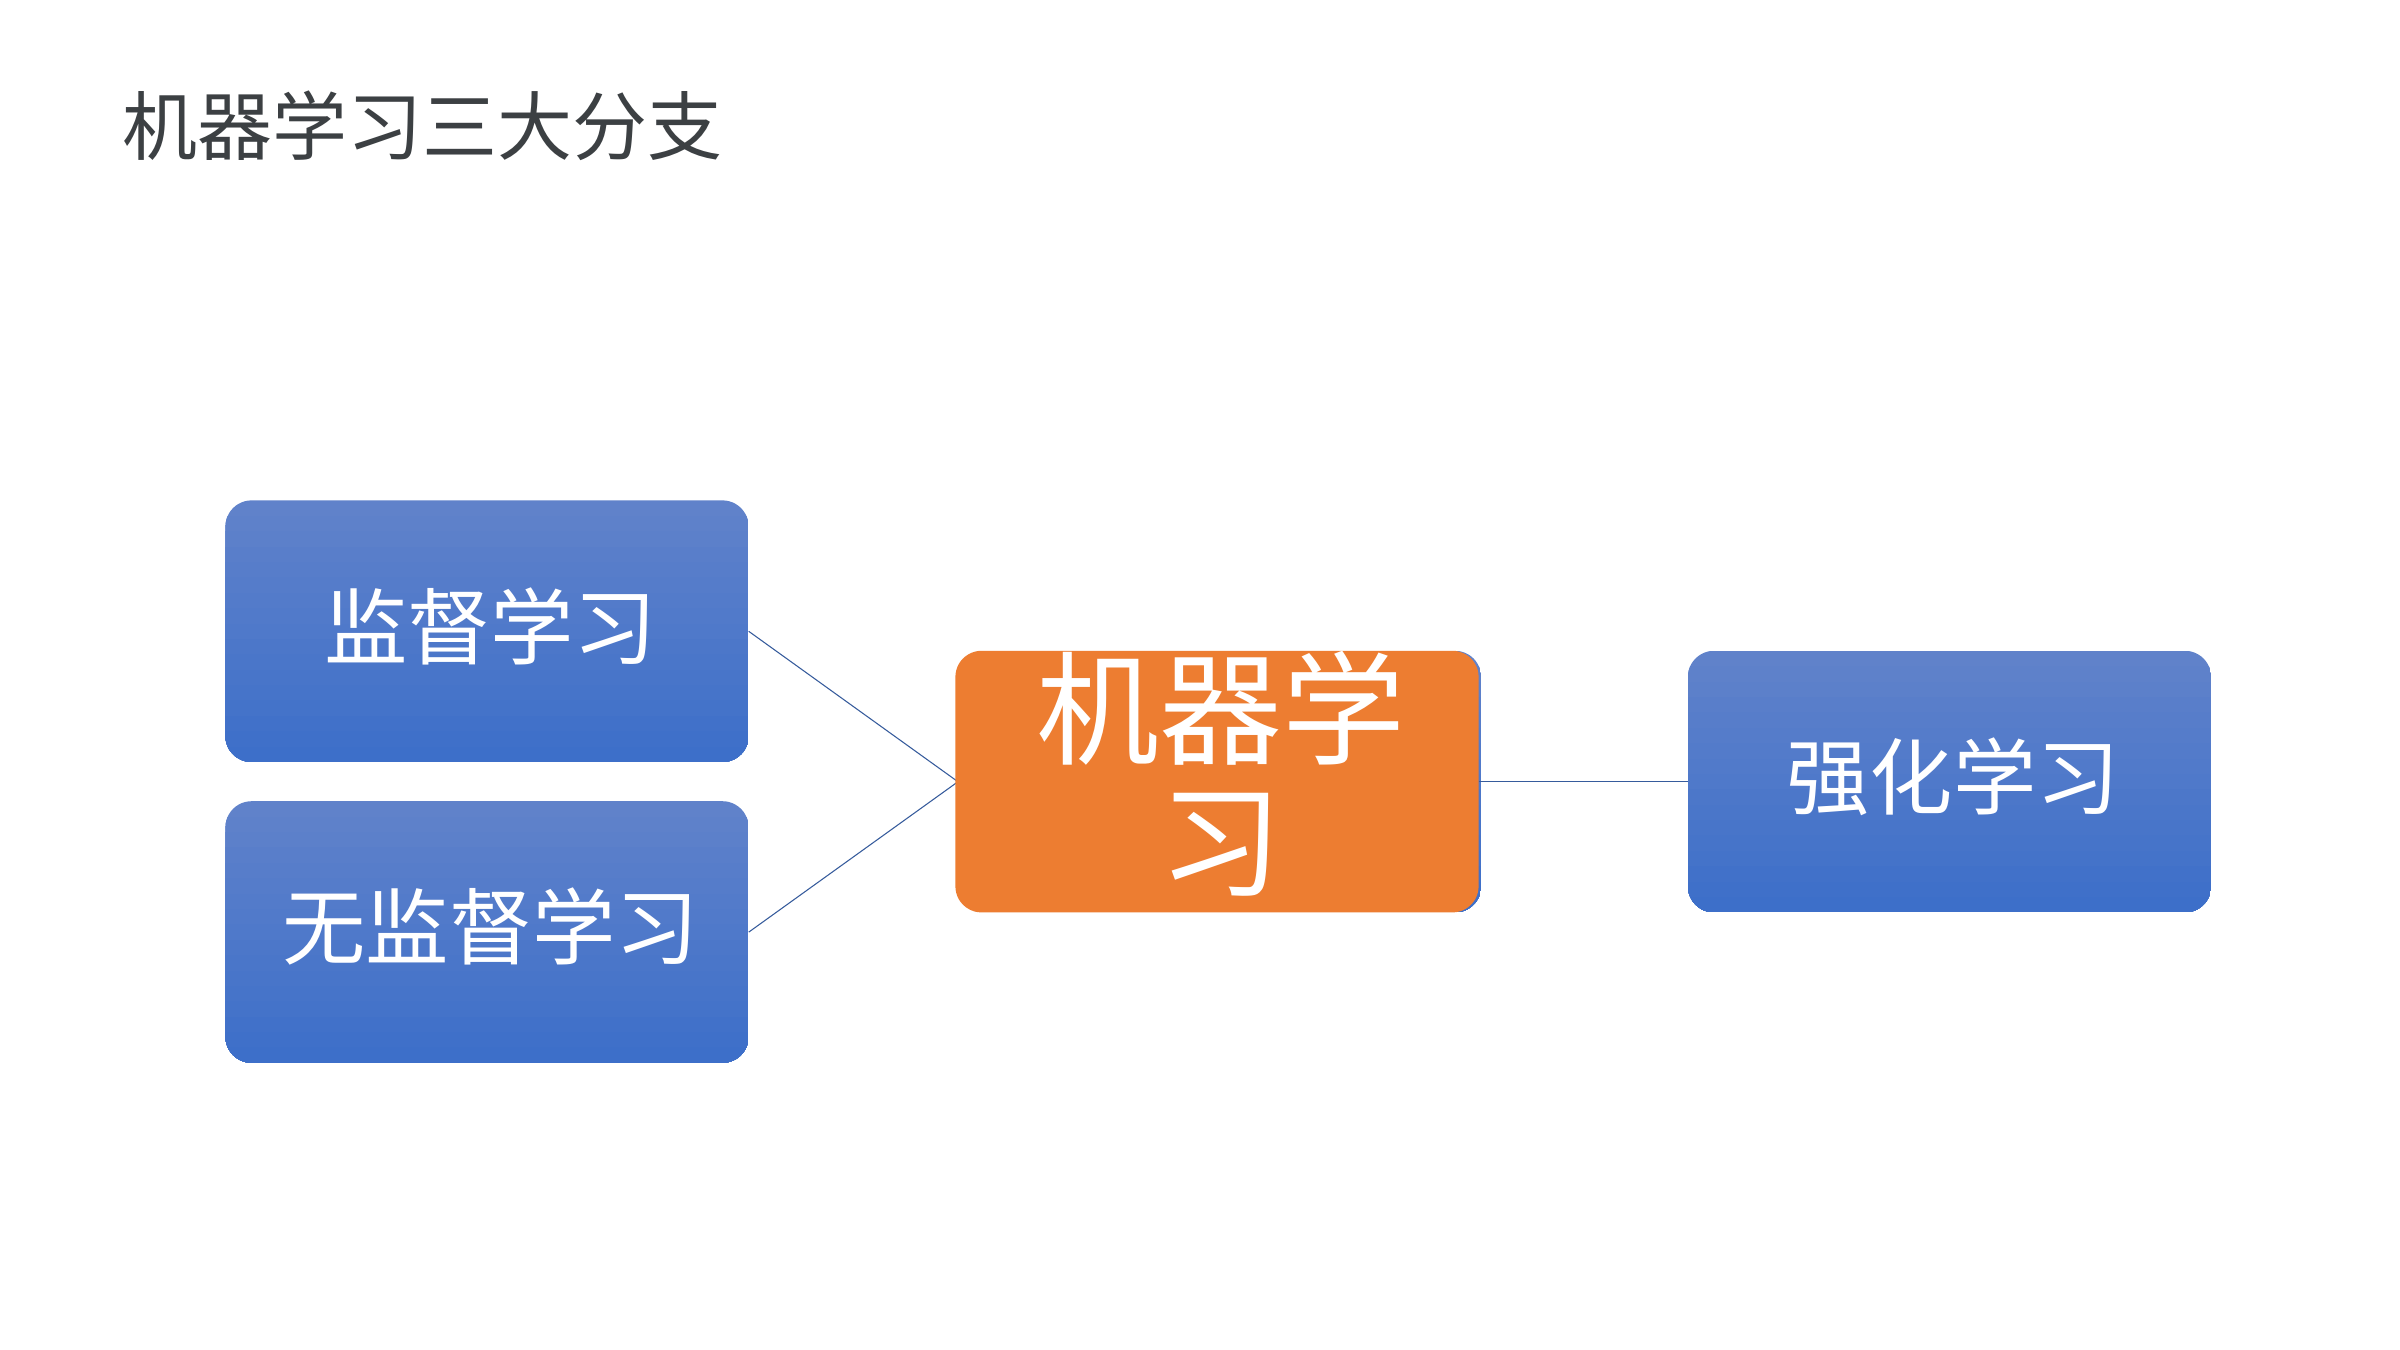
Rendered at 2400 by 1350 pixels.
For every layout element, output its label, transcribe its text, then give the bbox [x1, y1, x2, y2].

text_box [225, 313, 955, 1250]
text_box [955, 313, 2212, 1250]
text_box 机器学习三大分支 [107, 64, 1819, 180]
